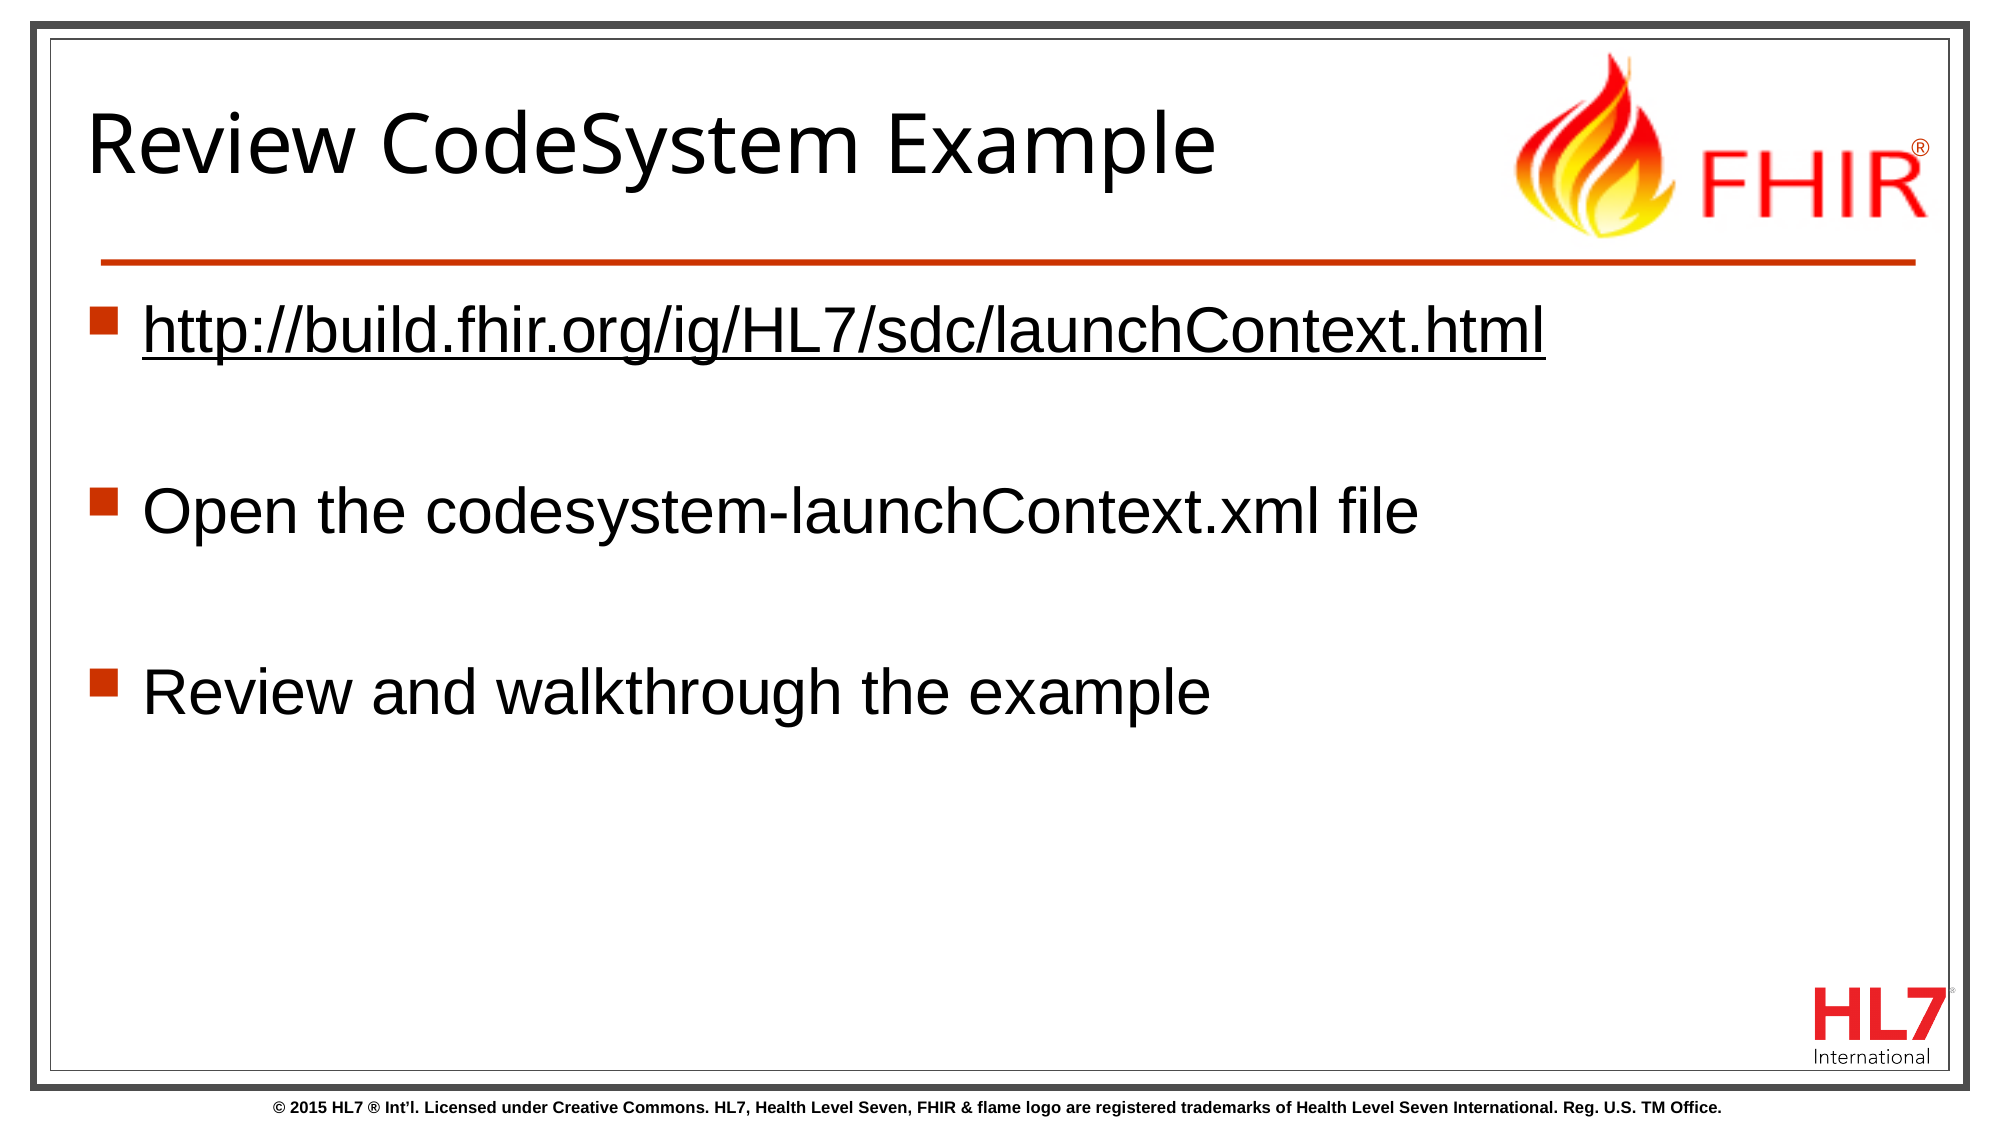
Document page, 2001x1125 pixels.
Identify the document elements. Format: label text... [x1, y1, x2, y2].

list http://build.fhir.org/ig/HL7/sdc/launchContext.html Open the codesystem-launchContext.xml file Review and walkthrough the example [70, 280, 1904, 1040]
picture [1498, 42, 1944, 249]
title Review CodeSystem Example [70, 54, 1504, 244]
picture [1771, 937, 1999, 1114]
